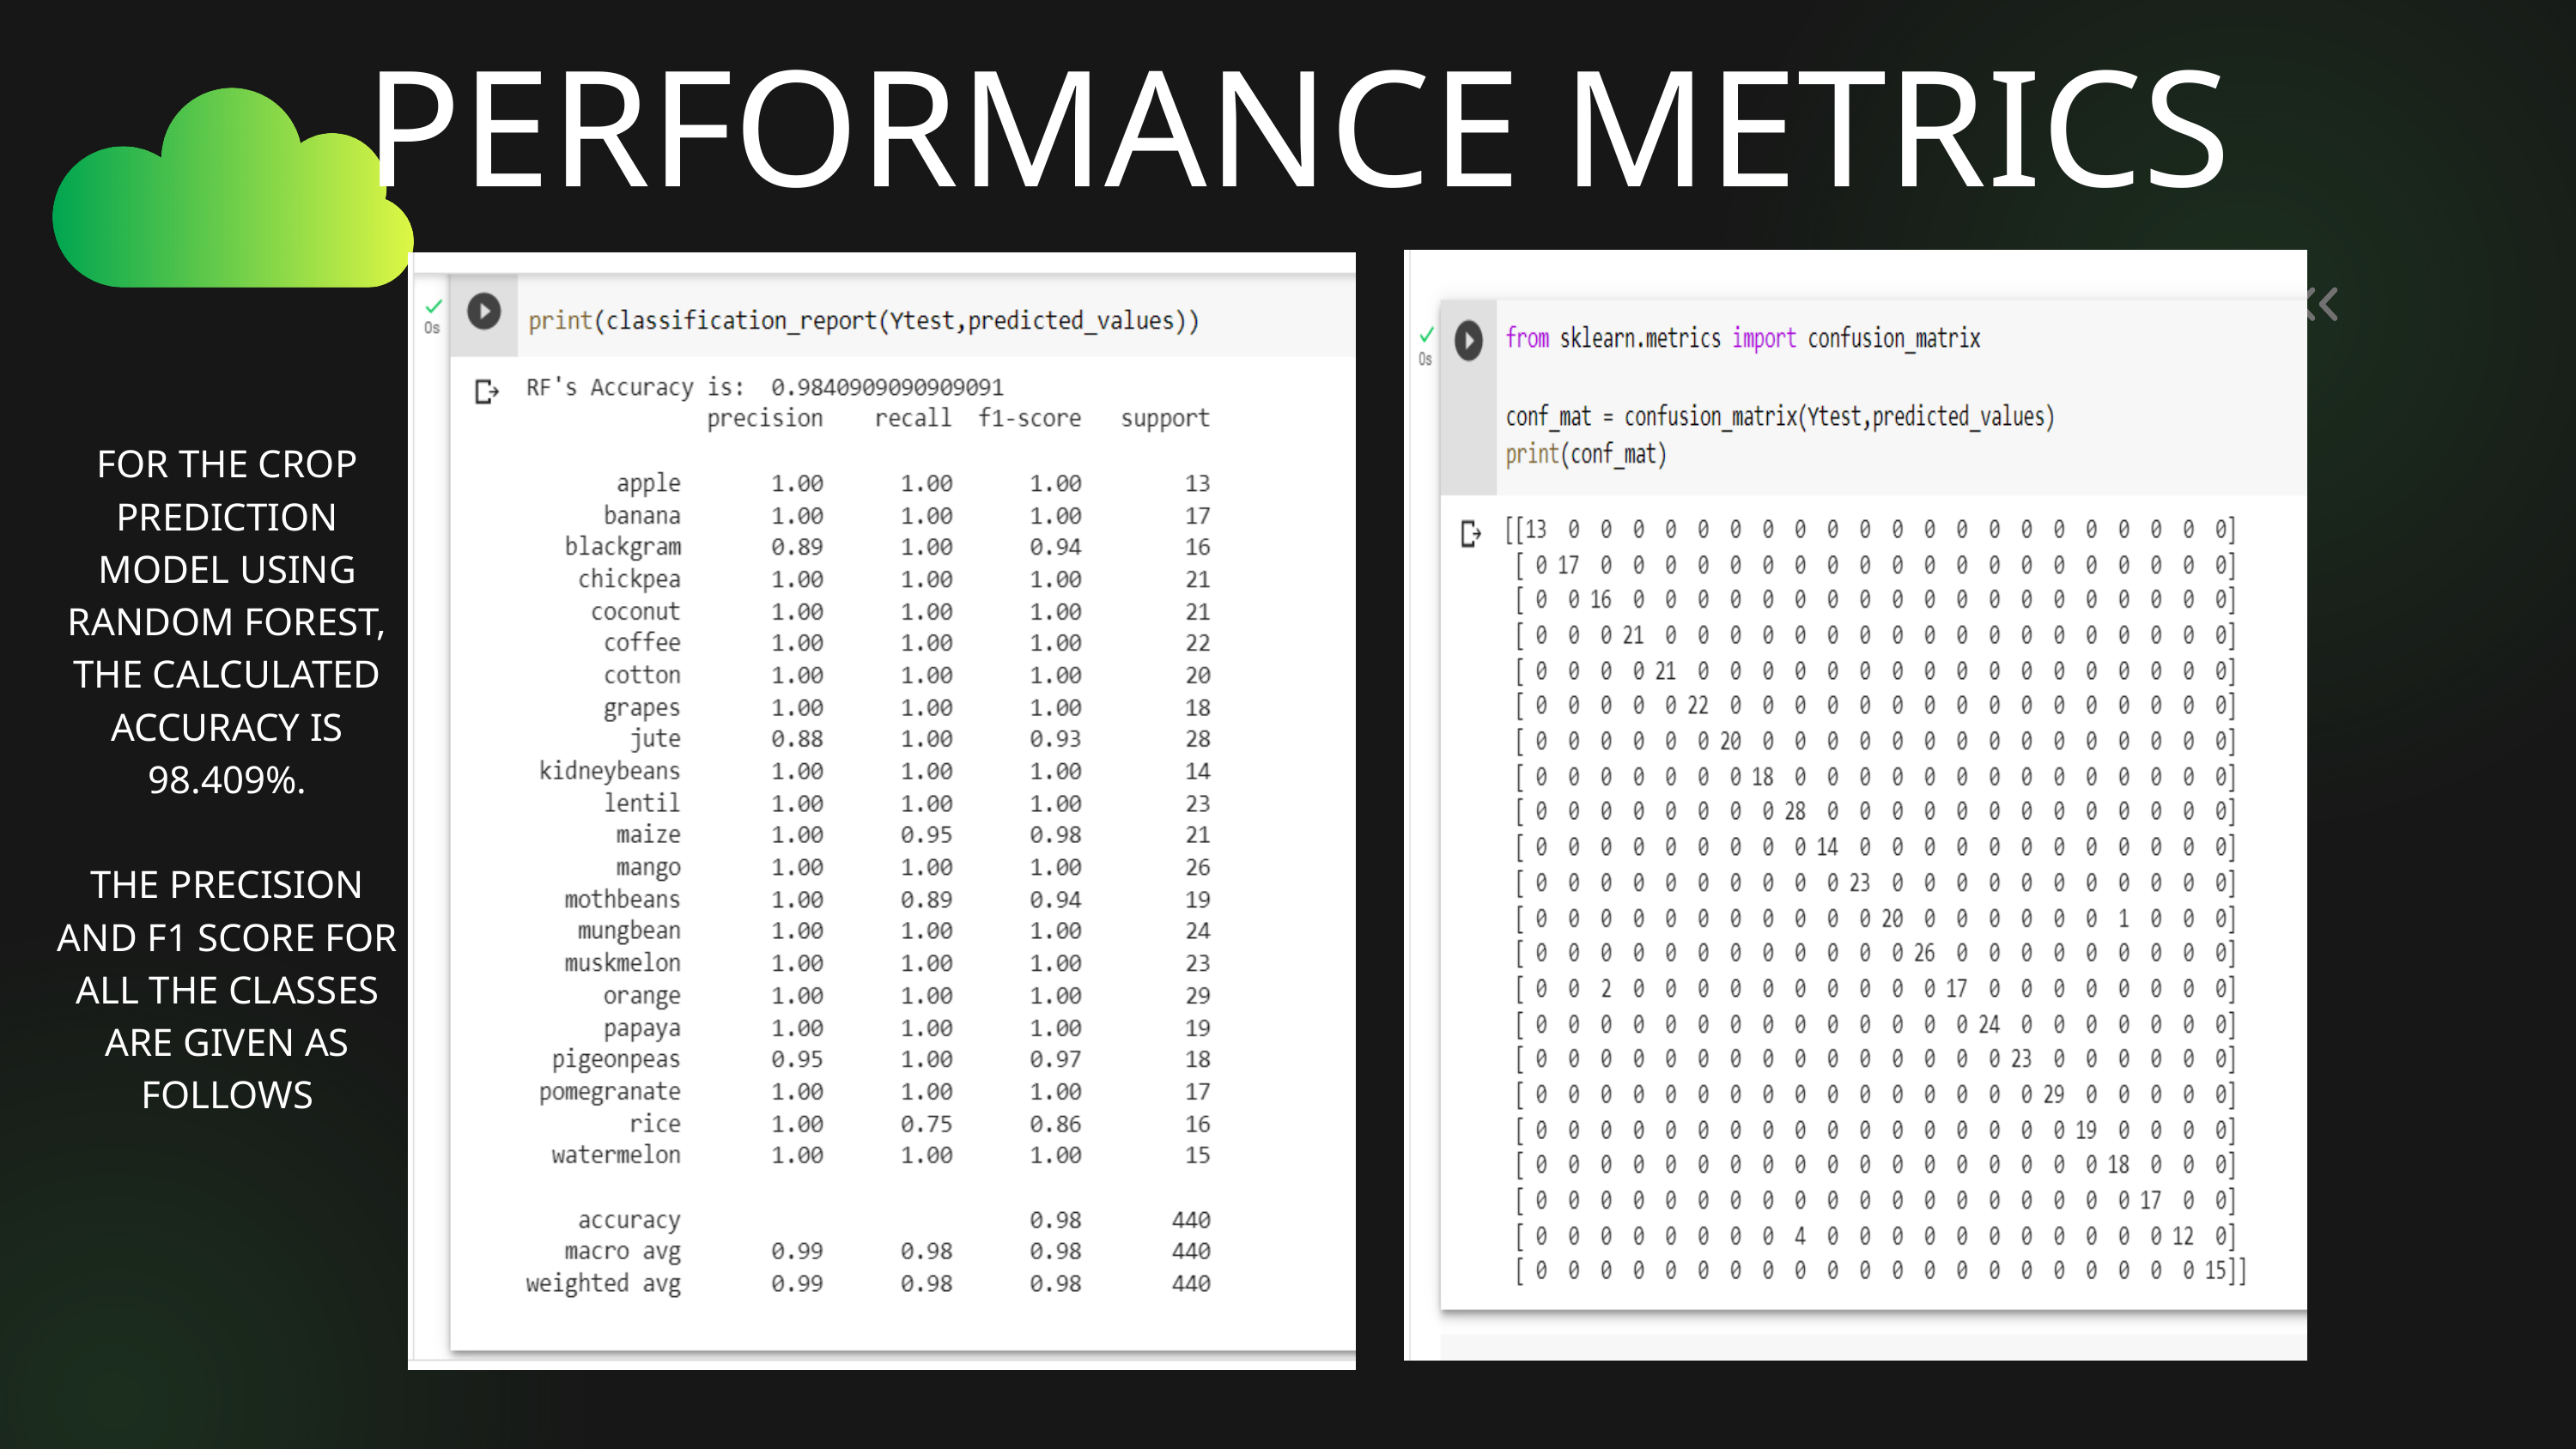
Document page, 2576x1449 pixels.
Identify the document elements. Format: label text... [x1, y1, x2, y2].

text_box PERFORMANCE METRICS [414, 88, 1642, 219]
text_box FOR THE CROP PREDICTION MODEL USING RANDOM FOREST, THE CALCULATED ACCURACY IS 98.409%. THE PRECISION AND F1 SCORE FOR ALL THE CLASSES ARE GIVEN AS FOLLOWS [57, 433, 398, 864]
picture [0, 88, 1357, 1449]
picture [1403, 0, 2576, 1361]
